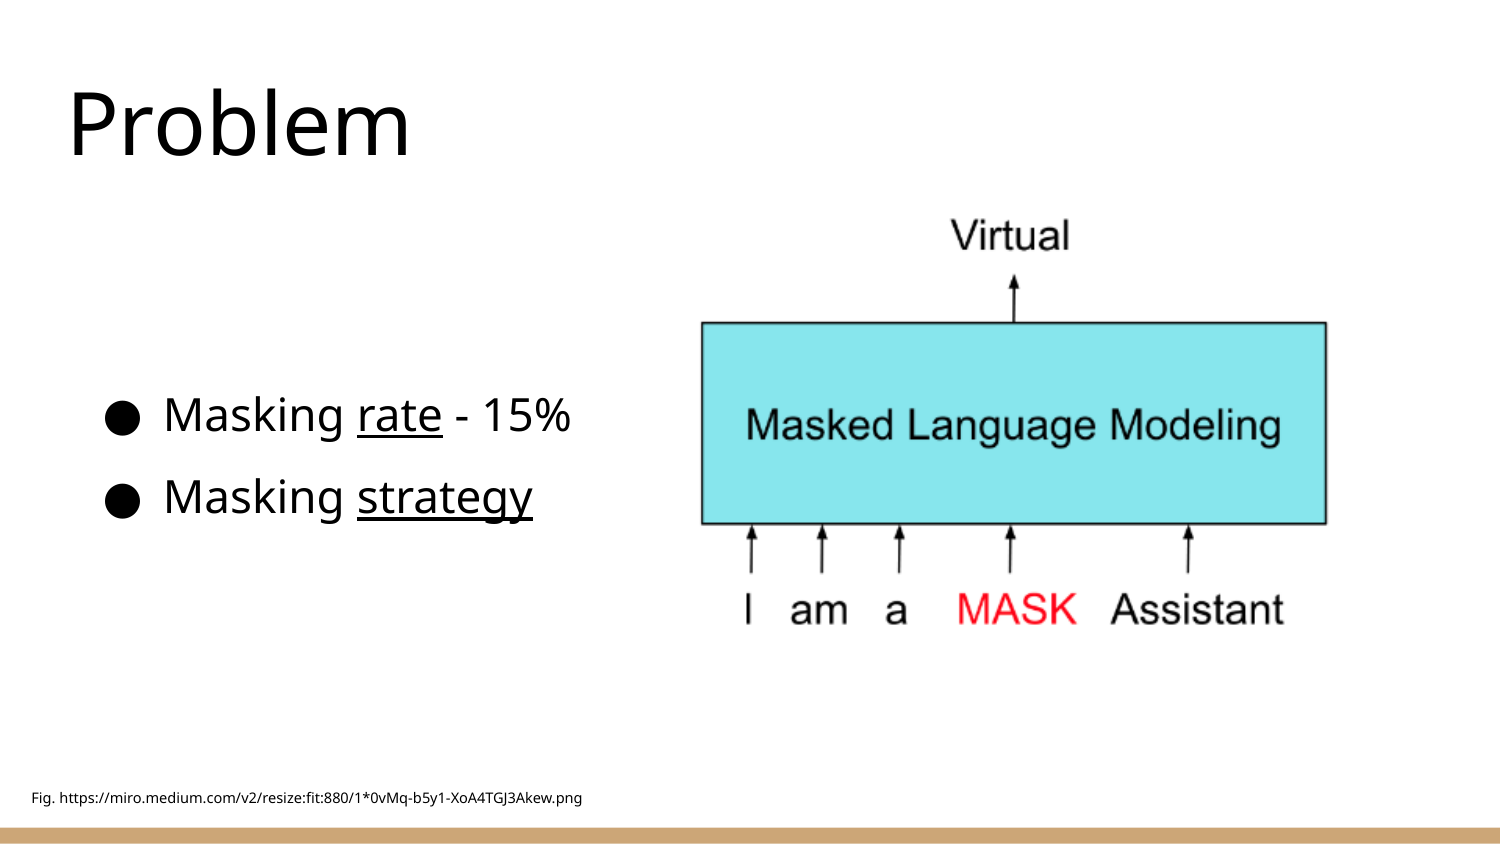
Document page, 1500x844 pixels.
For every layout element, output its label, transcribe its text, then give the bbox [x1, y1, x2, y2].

picture [678, 181, 1367, 662]
text_box Fig. https://miro.medium.com/v2/resize:fit:880/1*0vMq-b5y1-XoA4TGJ3Akew.png [16, 773, 923, 808]
title Problem [51, 51, 1449, 189]
text_box Masking rate - 15% Masking strategy [72, 343, 595, 501]
